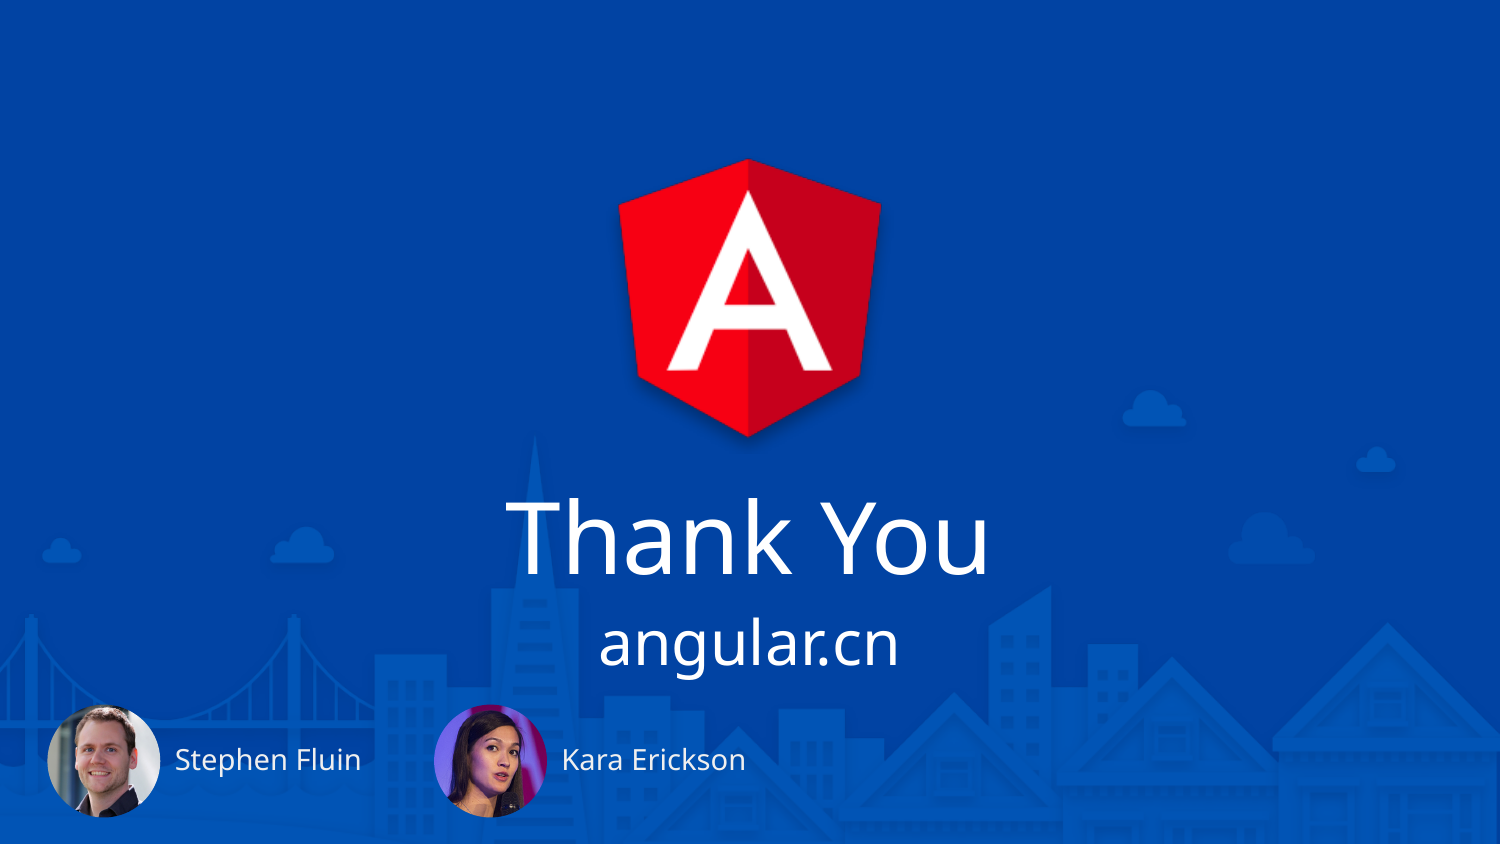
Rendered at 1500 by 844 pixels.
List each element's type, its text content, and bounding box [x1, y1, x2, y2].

title Thank You [112, 468, 1388, 587]
subtitle angular.cn [112, 587, 1388, 701]
text_box Stephen Fluin [174, 710, 385, 812]
picture [0, 156, 1500, 844]
text_box Kara Erickson [561, 710, 789, 812]
